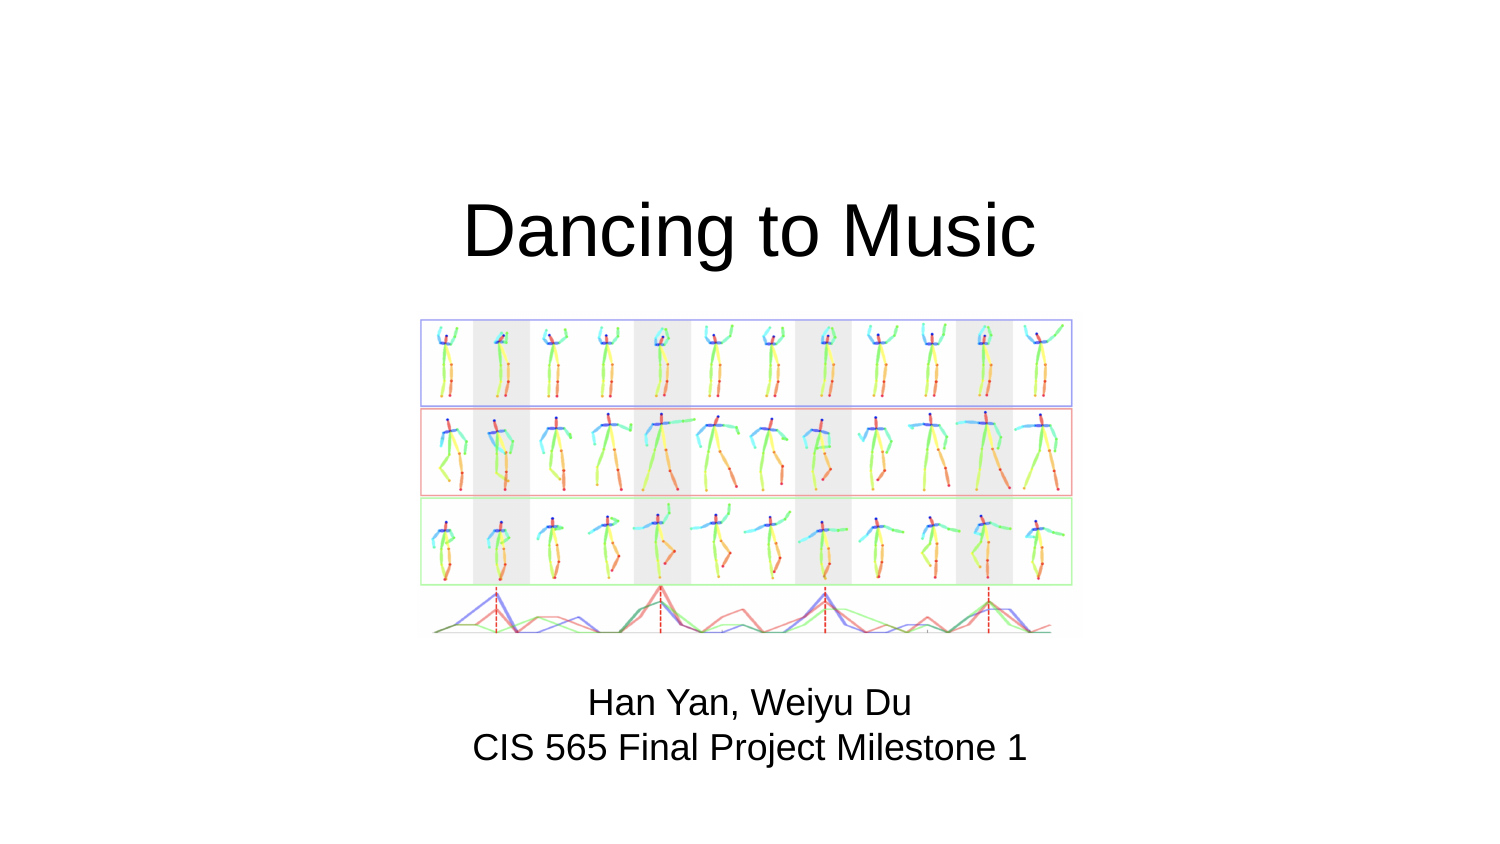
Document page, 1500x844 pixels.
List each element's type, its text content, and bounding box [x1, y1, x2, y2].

title Dancing to Music [51, 67, 1449, 287]
text_box Han Yan, Weiyu Du CIS 565 Final Project Milestone 1 [234, 662, 1266, 793]
picture [417, 311, 1083, 639]
